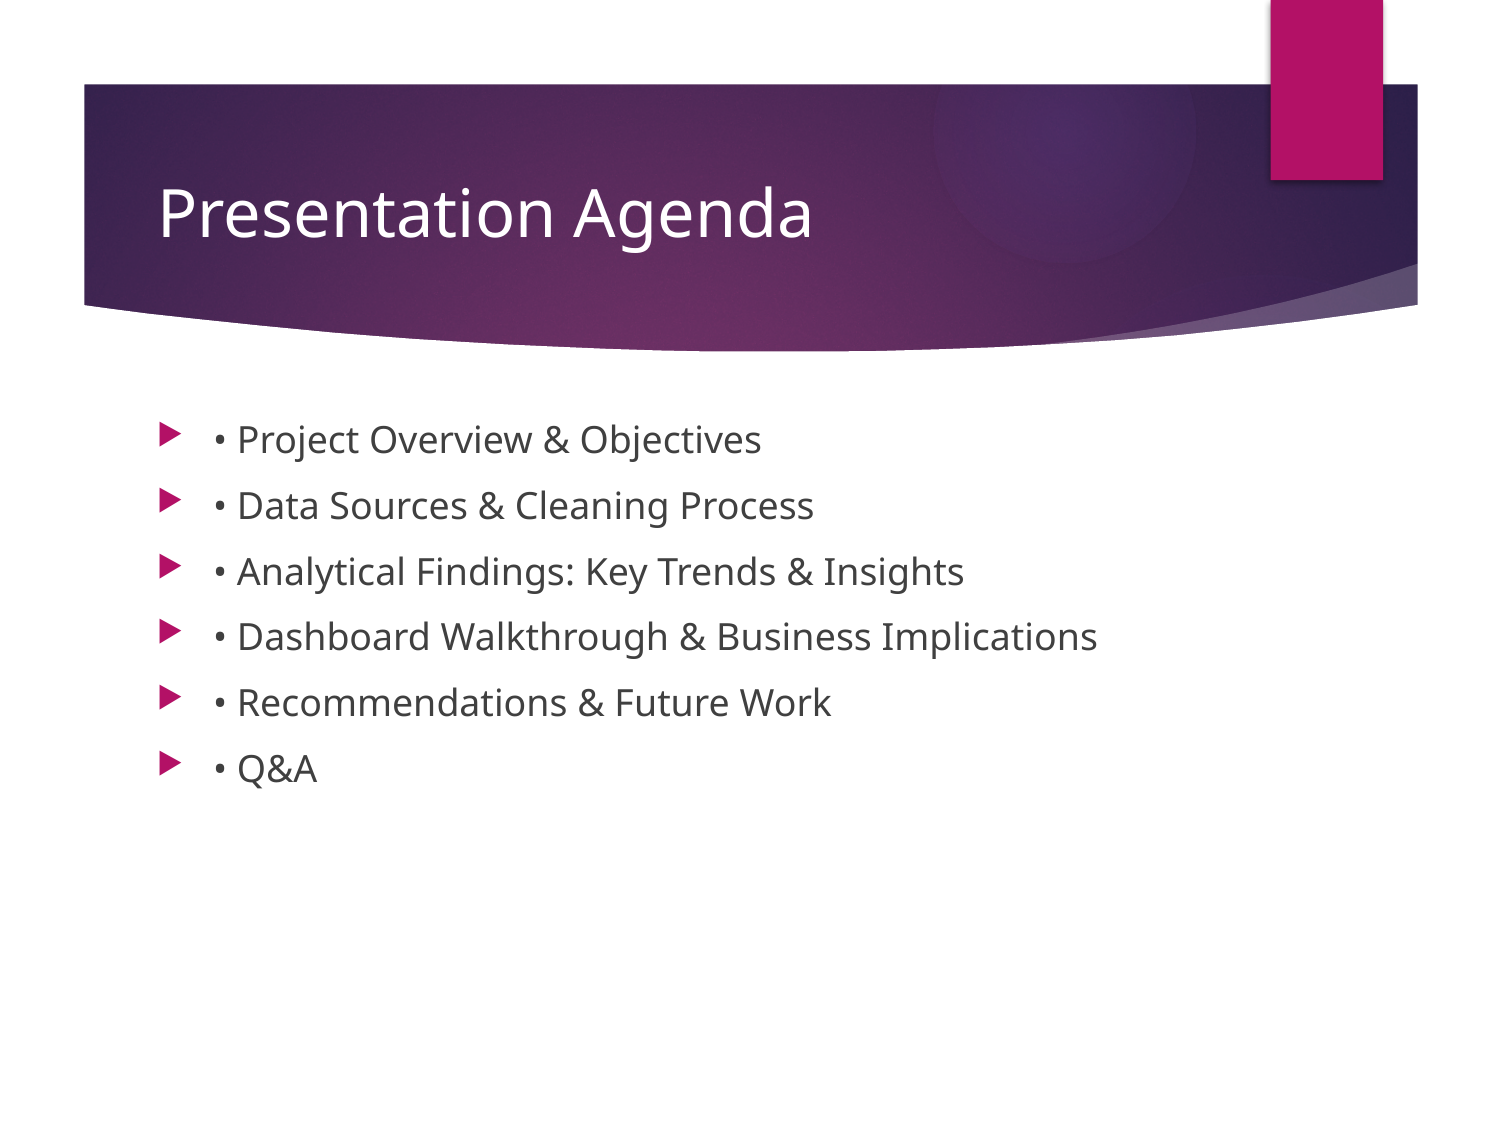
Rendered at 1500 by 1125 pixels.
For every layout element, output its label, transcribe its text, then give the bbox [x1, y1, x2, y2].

title Presentation Agenda [142, 152, 1183, 269]
list • Project Overview & Objectives • Data Sources & Cleaning Process • Analytical Findings: Key Trends & Insights • Dashboard Walkthrough & Business Implications • Recommendations & Future Work • Q&A [141, 408, 1183, 988]
